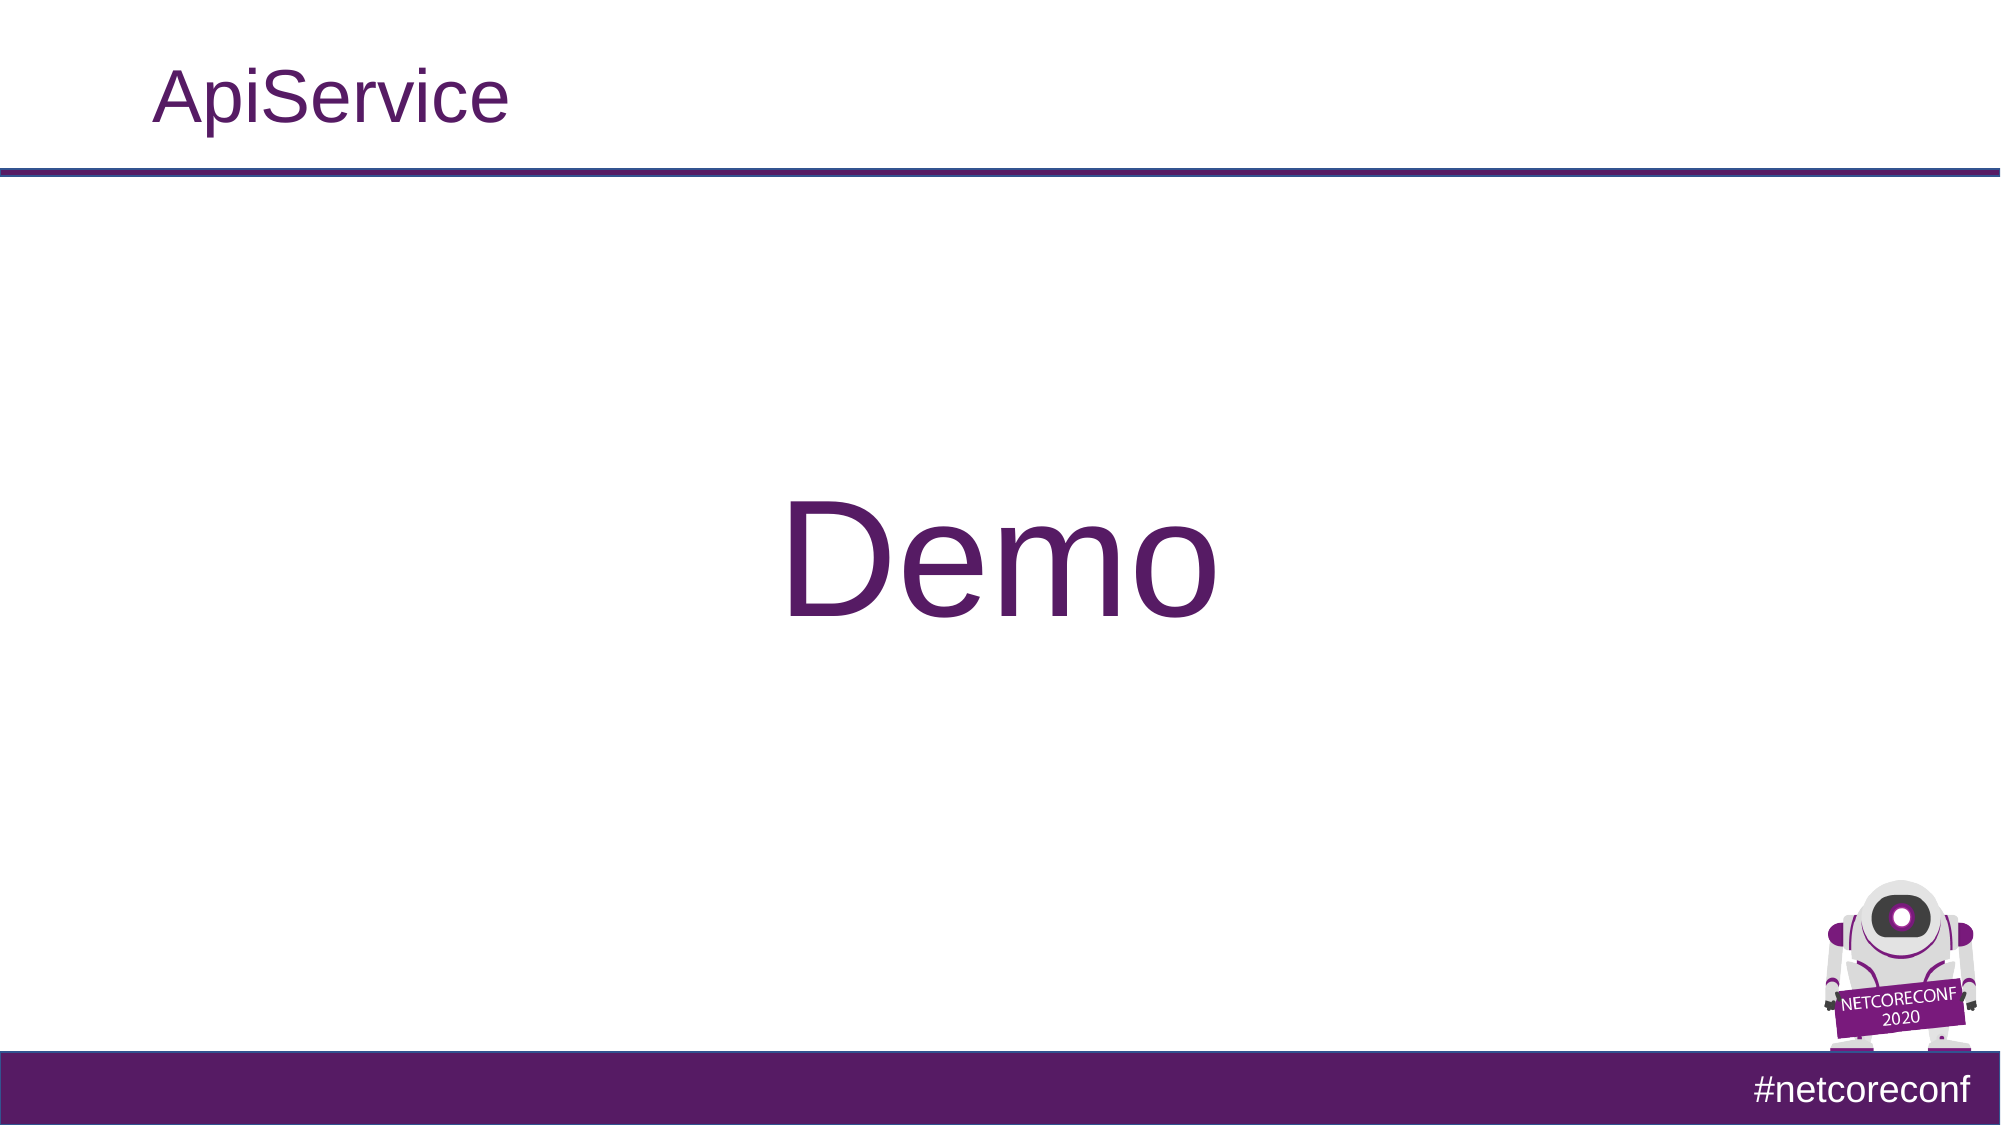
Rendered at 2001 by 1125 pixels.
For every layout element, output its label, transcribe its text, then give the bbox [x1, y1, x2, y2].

text_box Demo [249, 460, 1750, 665]
picture [1824, 880, 1977, 1051]
title ApiService [137, 20, 1863, 176]
